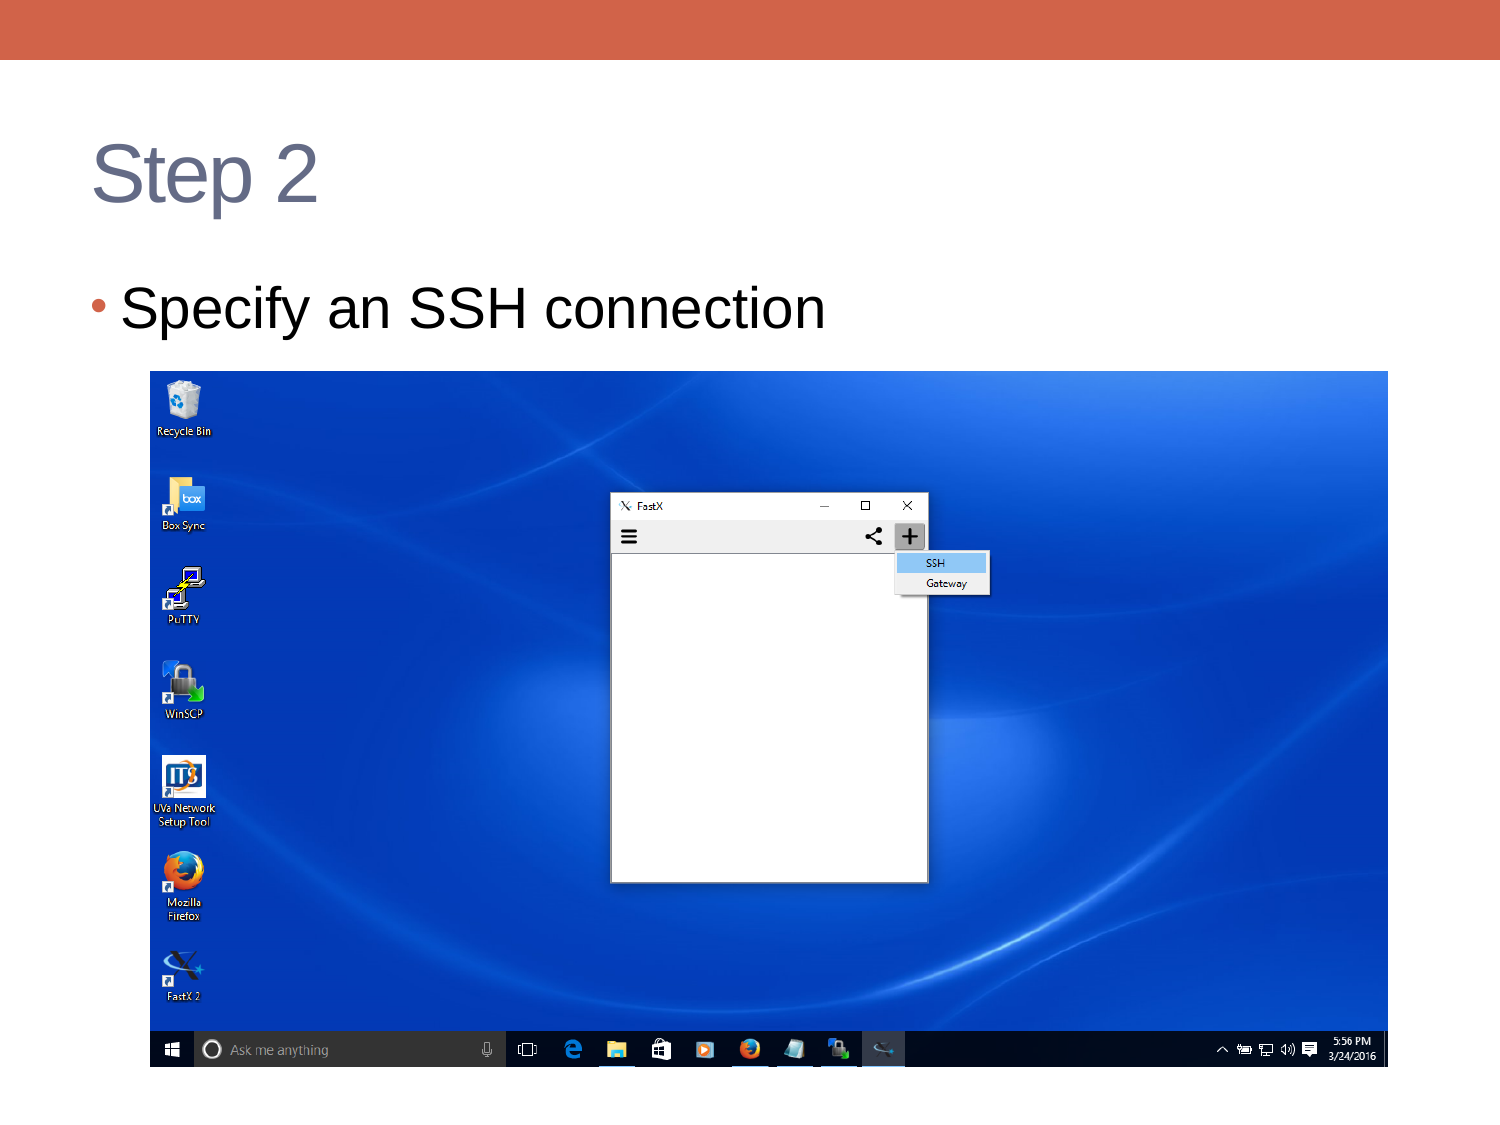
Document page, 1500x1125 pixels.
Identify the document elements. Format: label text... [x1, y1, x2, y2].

picture [149, 370, 1388, 1068]
title Step 2 [75, 87, 1425, 250]
list Specify an SSH connection [75, 262, 1425, 1063]
